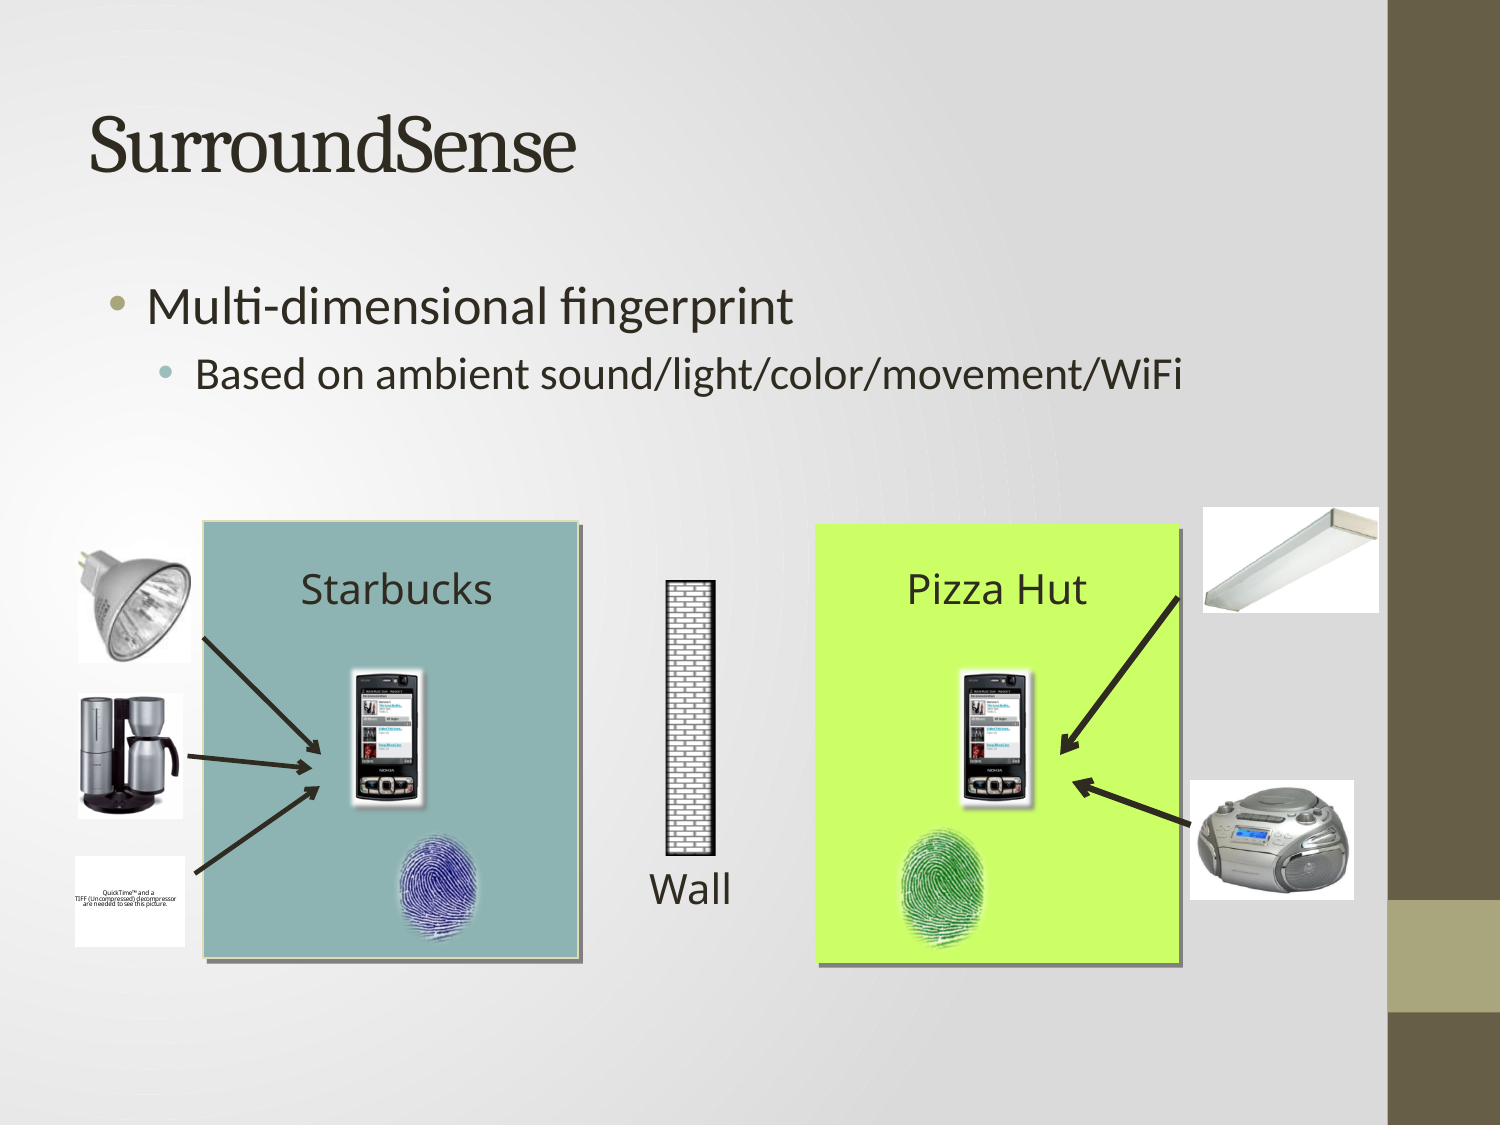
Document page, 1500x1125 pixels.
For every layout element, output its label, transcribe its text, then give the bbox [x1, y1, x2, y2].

text_box [203, 520, 579, 959]
text_box [197, 786, 320, 873]
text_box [1059, 596, 1179, 756]
picture [1190, 780, 1354, 901]
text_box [1071, 781, 1192, 826]
list Multi-dimensional fingerprint Based on ambient sound/light/color/movement/WiFi [75, 262, 1325, 1050]
text_box Pizza Hut [828, 537, 1166, 638]
text_box [236, 761, 313, 775]
picture [1202, 507, 1379, 613]
title SurroundSense [75, 45, 1325, 233]
picture [344, 661, 429, 813]
picture [77, 692, 184, 819]
picture [390, 825, 486, 950]
picture [952, 661, 1037, 813]
text_box Wall [590, 849, 791, 925]
picture [77, 549, 192, 663]
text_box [202, 636, 322, 756]
text_box [665, 580, 716, 849]
text_box [815, 524, 1178, 963]
picture [892, 820, 993, 957]
text_box Starbucks [228, 537, 566, 638]
picture [74, 855, 186, 948]
